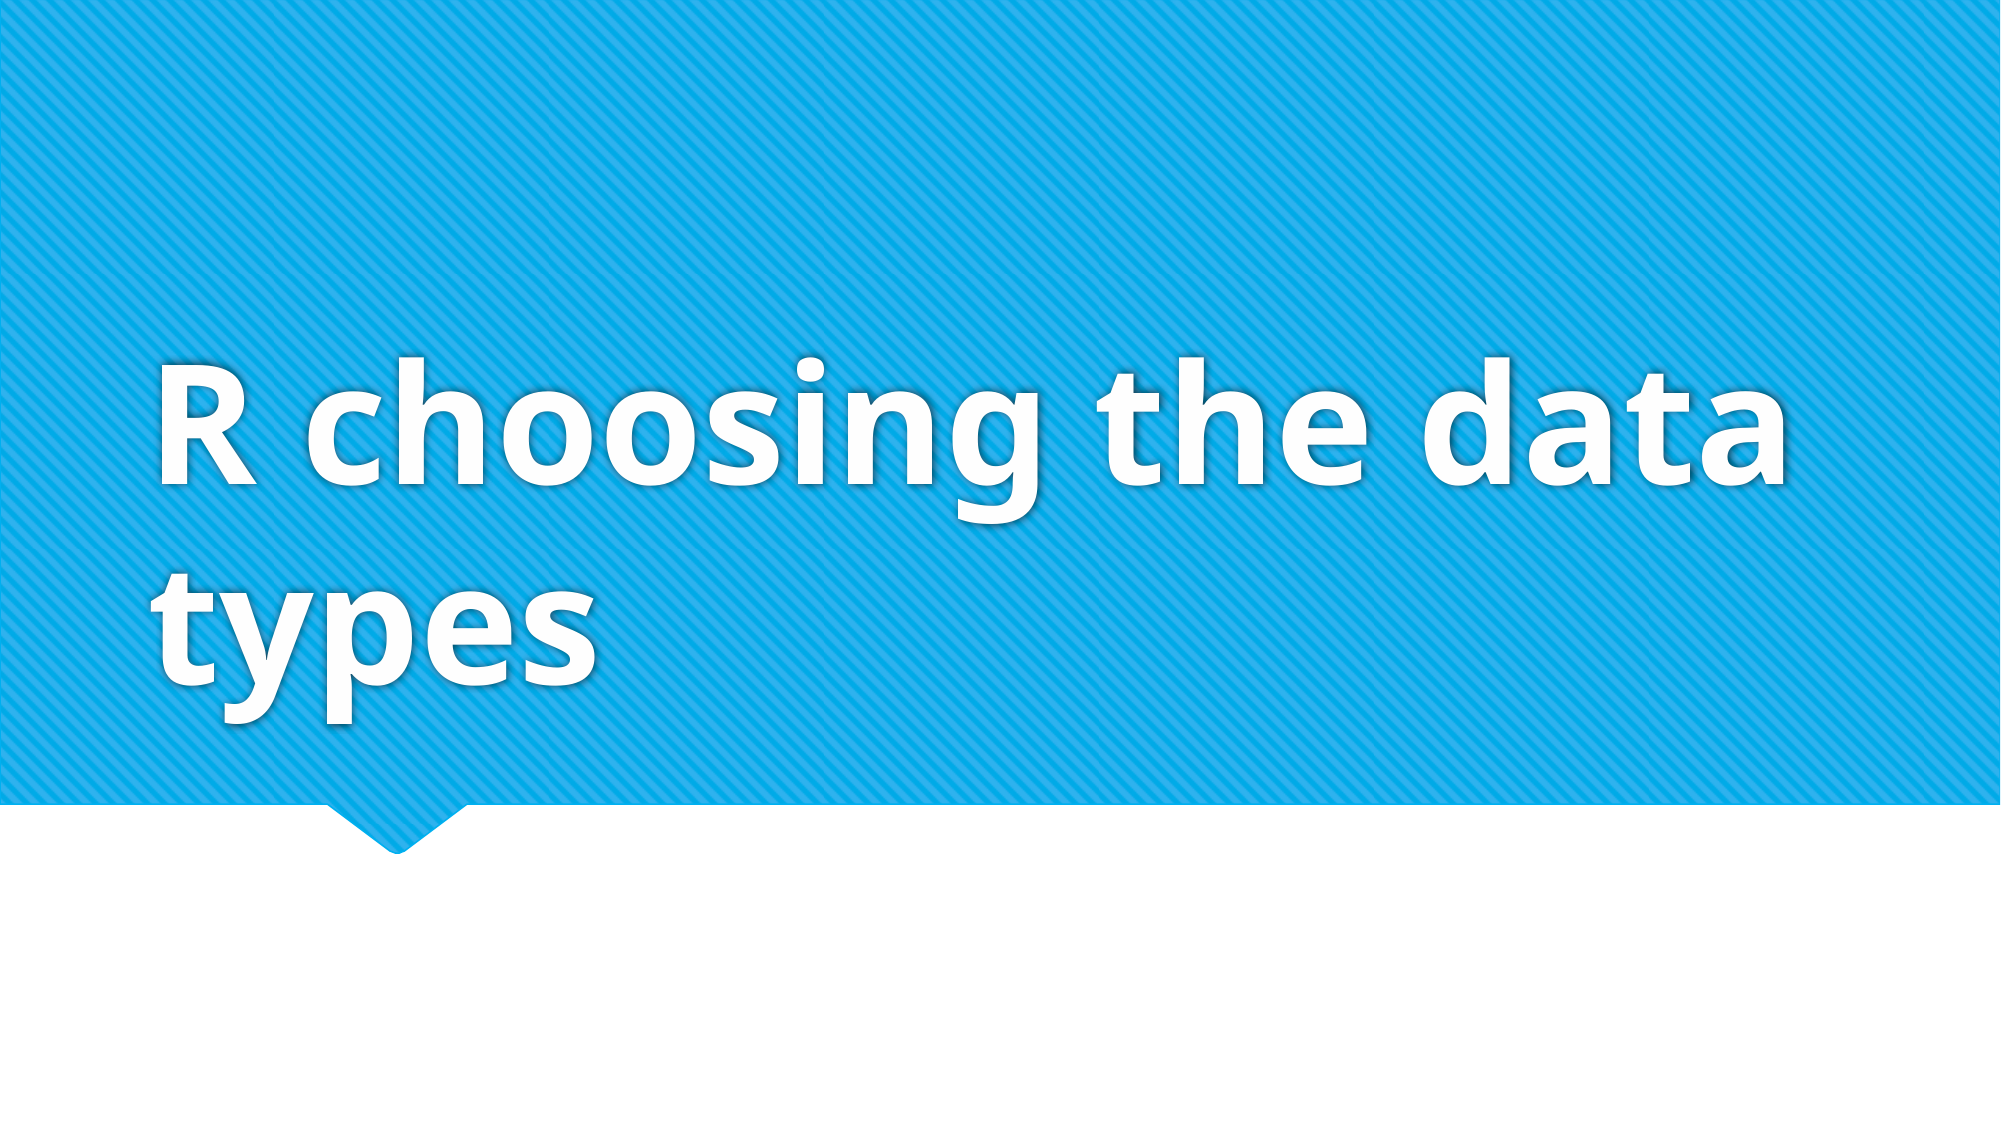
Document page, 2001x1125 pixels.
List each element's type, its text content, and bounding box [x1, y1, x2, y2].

title R choosing the data types [132, 237, 1868, 726]
